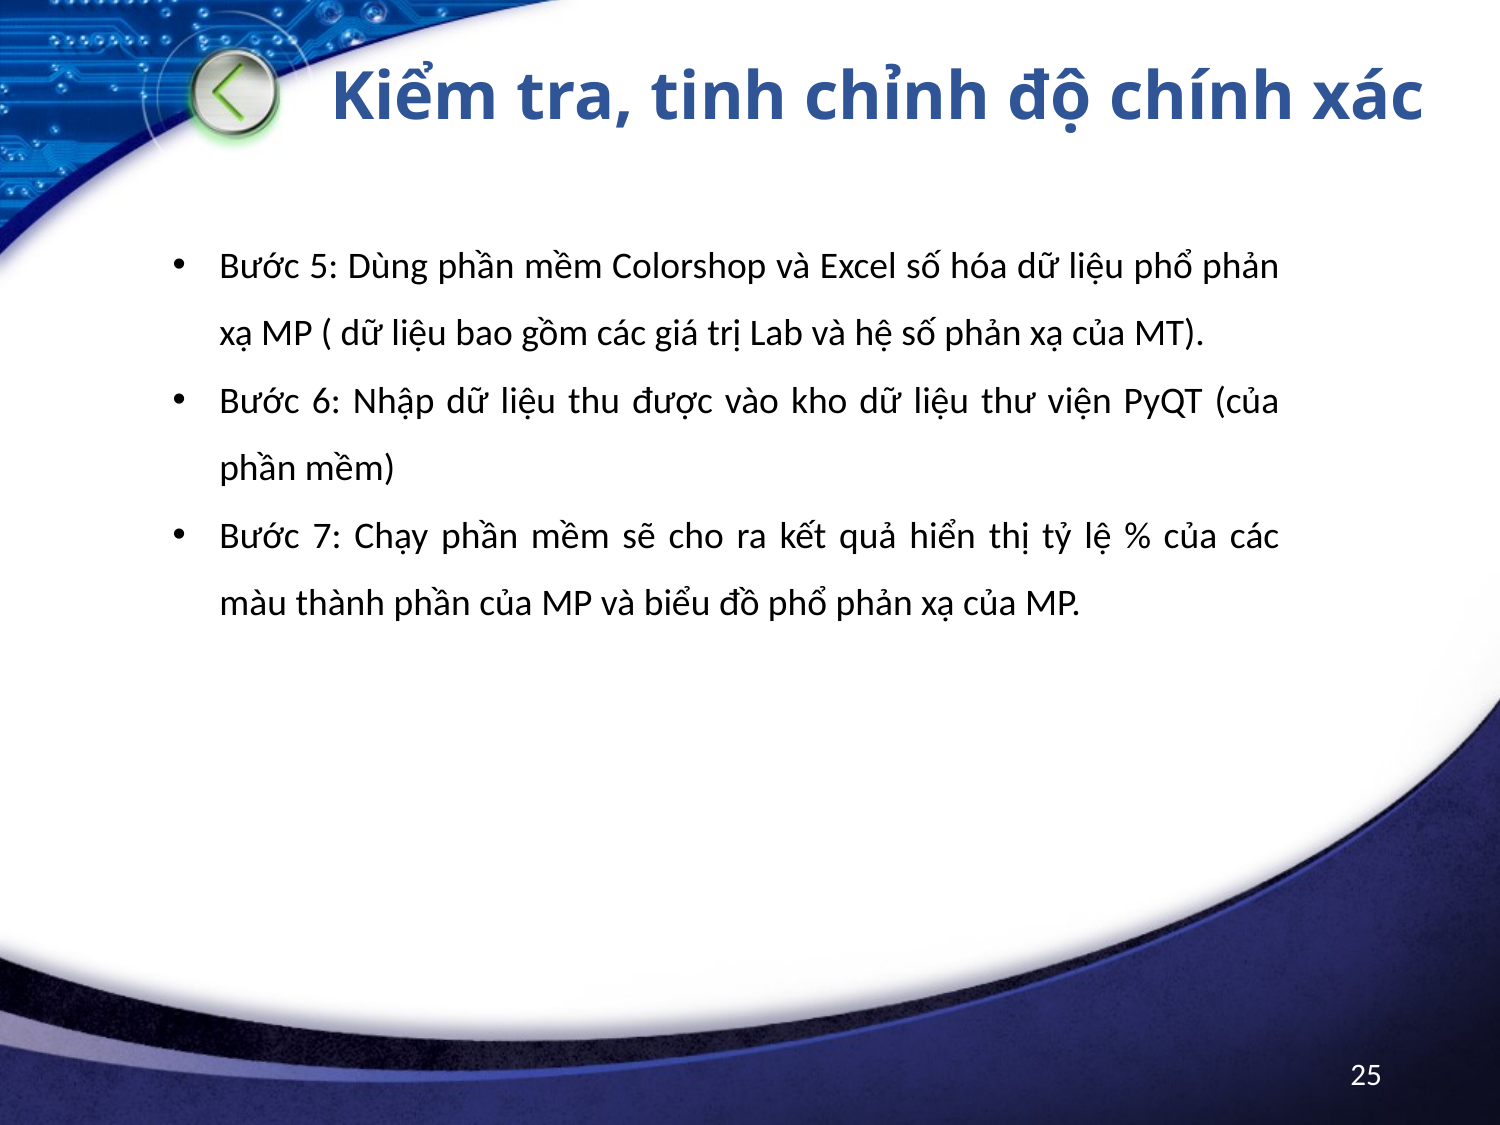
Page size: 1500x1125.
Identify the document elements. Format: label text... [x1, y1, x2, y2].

text_box Bước 5: Dùng phần mềm Colorshop và Excel số hóa dữ liệu phổ phản xạ MP ( dữ liệu bao gồm các giá trị Lab và hệ số phản xạ của MT). Bước 6: Nhập dữ liệu thu được vào kho dữ liệu thư viện PyQT (của phần mềm) Bước 7: Chạy phần mềm sẽ cho ra kết quả hiển thị tỷ lệ % của các màu thành phần của MP và biểu đồ phổ phản xạ của MP. [157, 210, 1296, 631]
picture [0, 0, 1500, 1125]
slide_number 25 [1059, 1042, 1397, 1103]
title Kiểm tra, tinh chỉnh độ chính xác [315, 51, 1453, 144]
